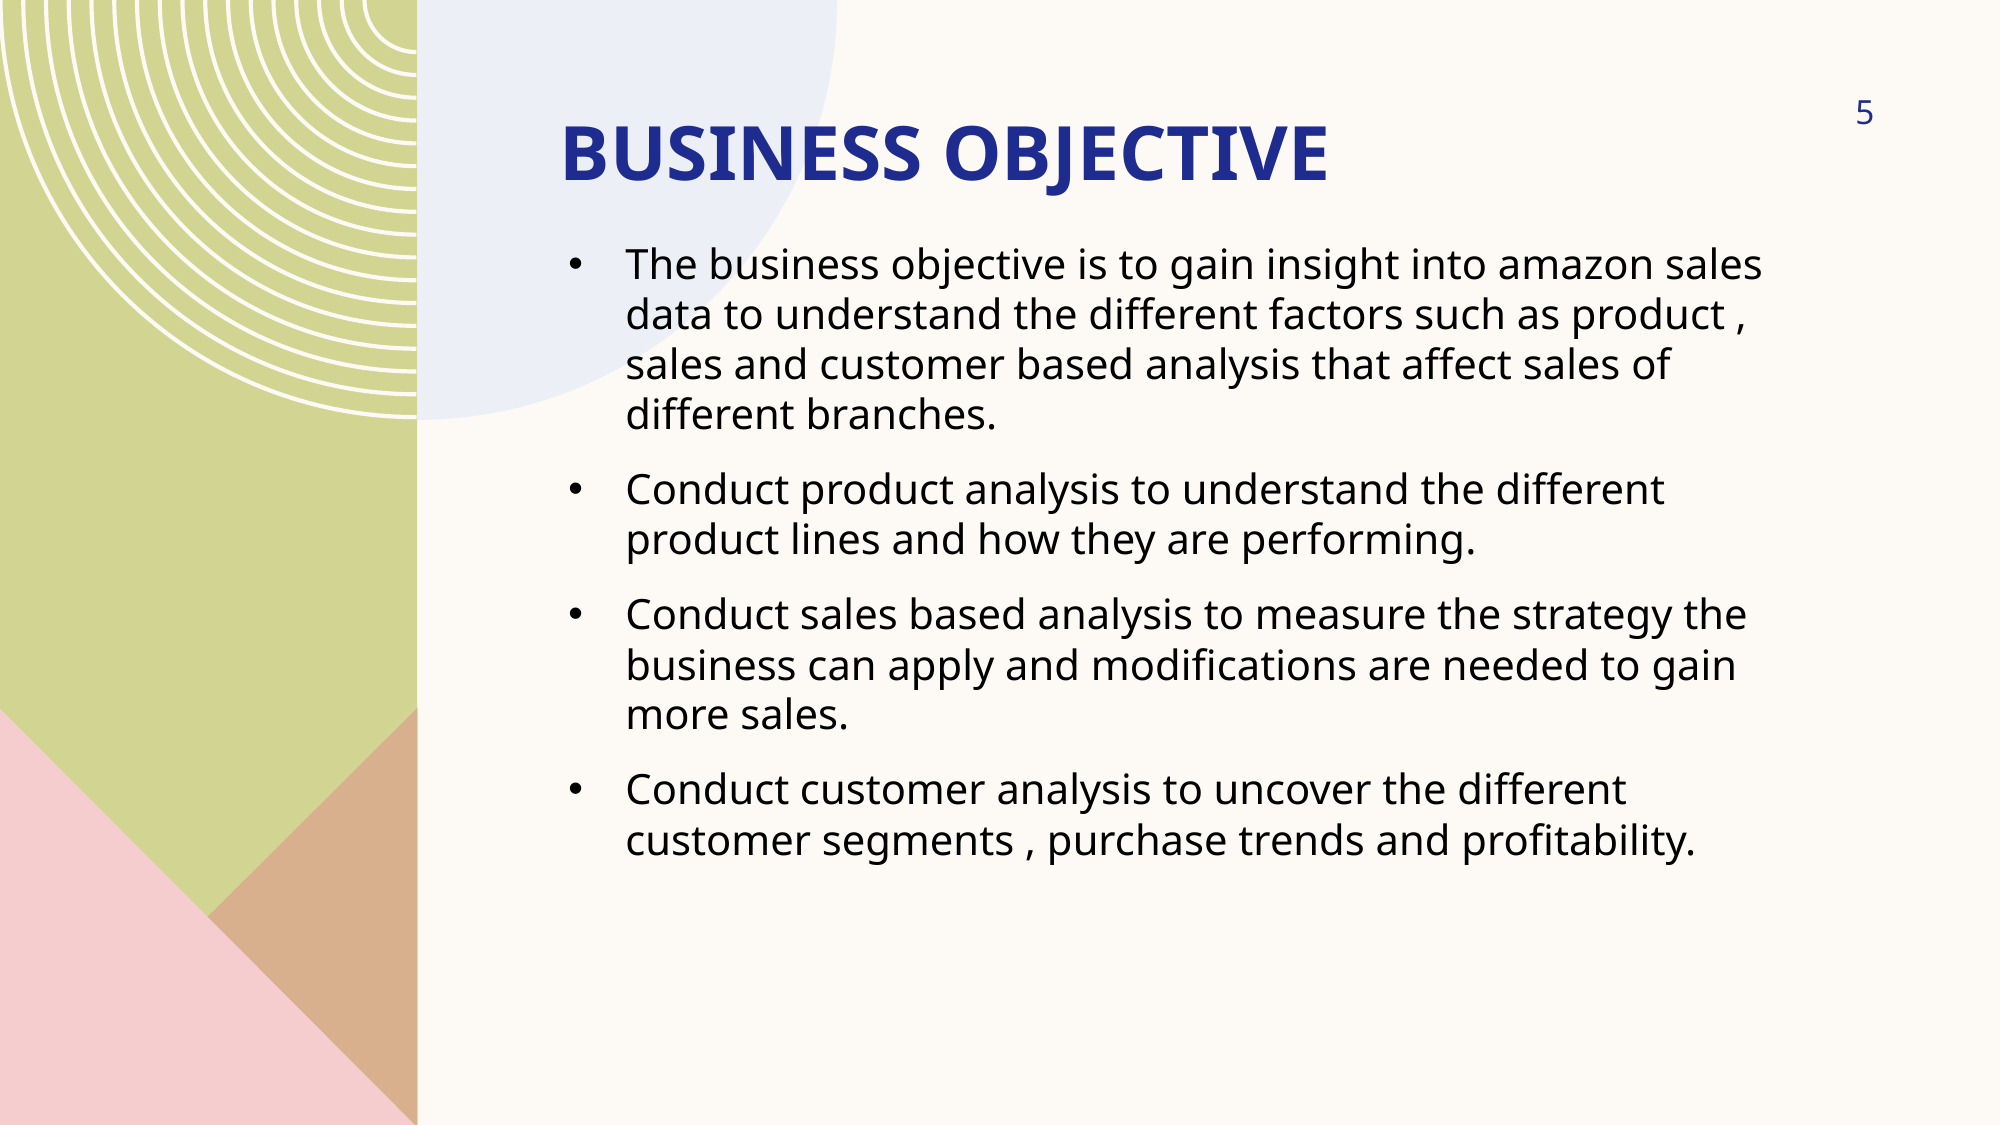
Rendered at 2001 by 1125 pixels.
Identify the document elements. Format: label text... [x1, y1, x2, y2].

title Business objective [544, 32, 1852, 196]
slide_number 5 [1699, 75, 1875, 153]
list The business objective is to gain insight into amazon sales data to understand the different factors such as product , sales and customer based analysis that affect sales of different branches. Conduct product analysis to understand the different product lines and how they are performing. Conduct sales based analysis to measure the strategy the business can apply and modifications are needed to gain more sales. Conduct customer analysis to uncover the different customer segments , purchase trends and profitability. [553, 238, 1815, 857]
